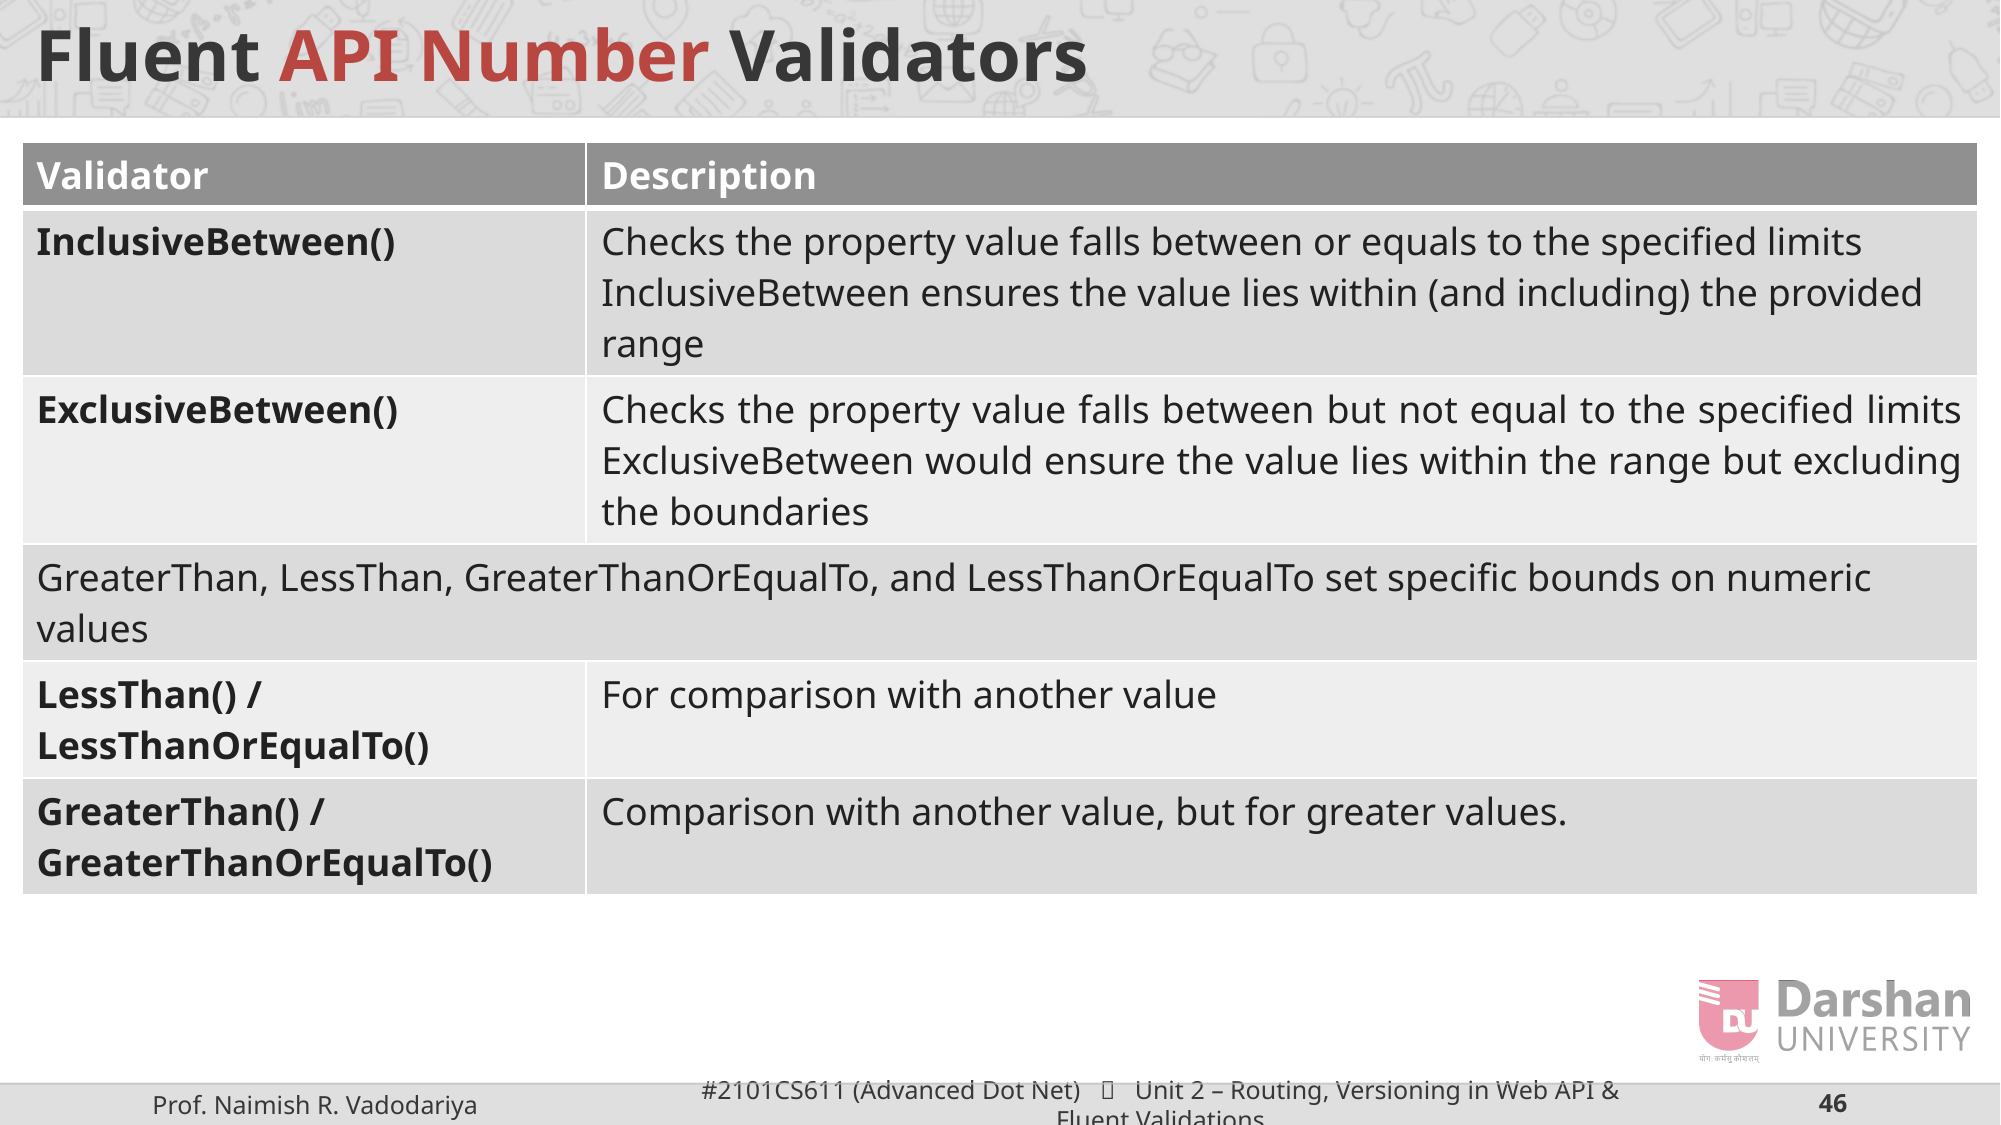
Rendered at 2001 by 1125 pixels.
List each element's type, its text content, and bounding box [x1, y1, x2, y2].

title Fluent API Number Validators [0, 0, 2000, 117]
table_cell GreaterThan() / GreaterThanOrEqualTo() [23, 779, 585, 894]
table_cell ExclusiveBetween() [23, 377, 585, 543]
table_cell Checks the property value falls between or equals to the specified limits InclusiveBetween ensures the value lies within (and including) the provided range [587, 211, 1977, 375]
table_cell LessThan() / LessThanOrEqualTo() [23, 662, 585, 777]
table_header Validator [23, 143, 585, 205]
table_cell Comparison with another value, but for greater values. [587, 779, 1977, 894]
table_cell Checks the property value falls between but not equal to the specified limits ExclusiveBetween would ensure the value lies within the range but excluding the boundaries [587, 377, 1977, 543]
table_cell For comparison with another value [587, 662, 1977, 777]
table_header Description [587, 143, 1977, 205]
table_cell GreaterThan, LessThan, GreaterThanOrEqualTo, and LessThanOrEqualTo set specific bounds on numeric values [23, 545, 1977, 660]
table_cell InclusiveBetween() [23, 211, 585, 375]
